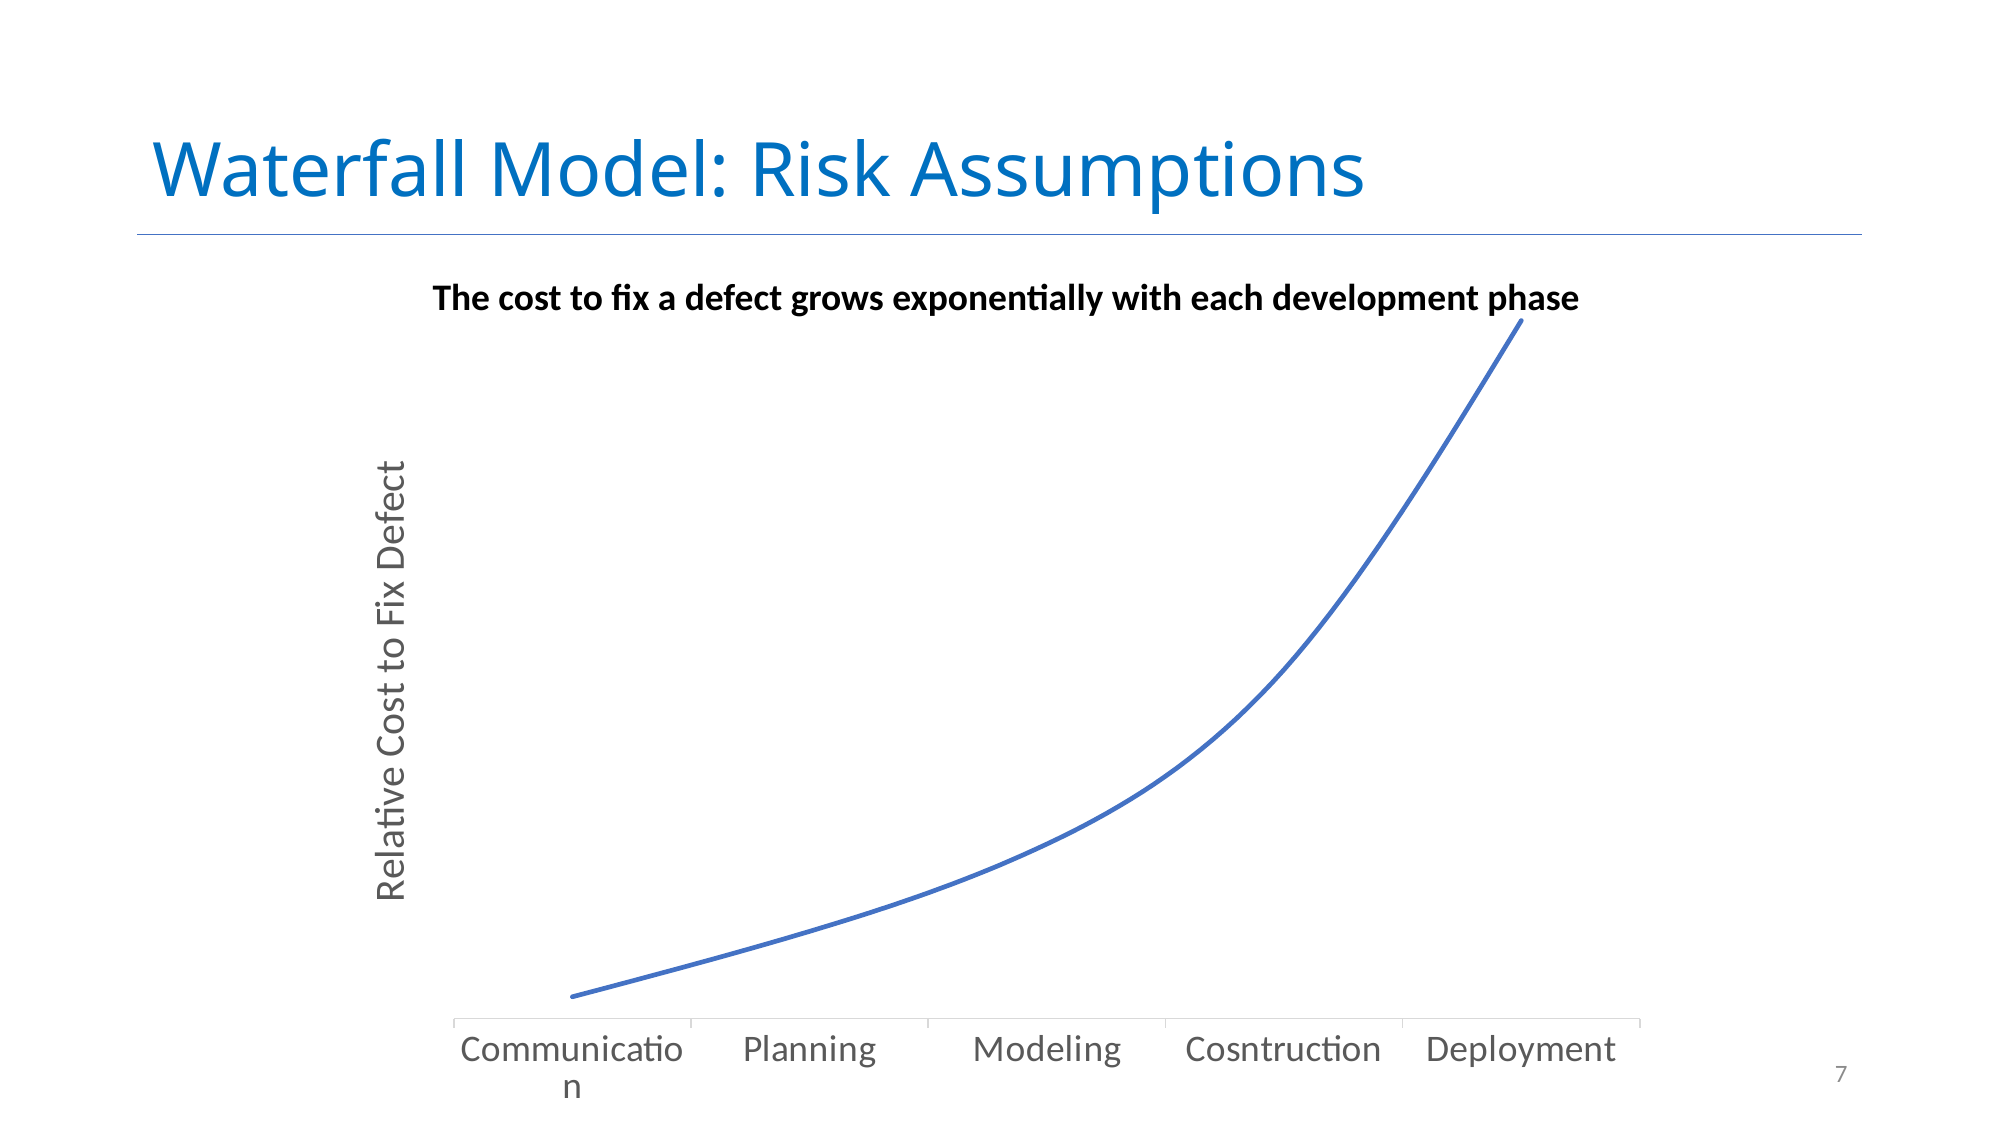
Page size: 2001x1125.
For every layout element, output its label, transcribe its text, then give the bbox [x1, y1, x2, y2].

chart [333, 237, 1667, 1125]
slide_number 7 [1667, 1042, 1863, 1103]
text_box The cost to fix a defect grows exponentially with each development phase [416, 219, 1584, 237]
title Waterfall Model: Risk Assumptions [137, 3, 1863, 221]
